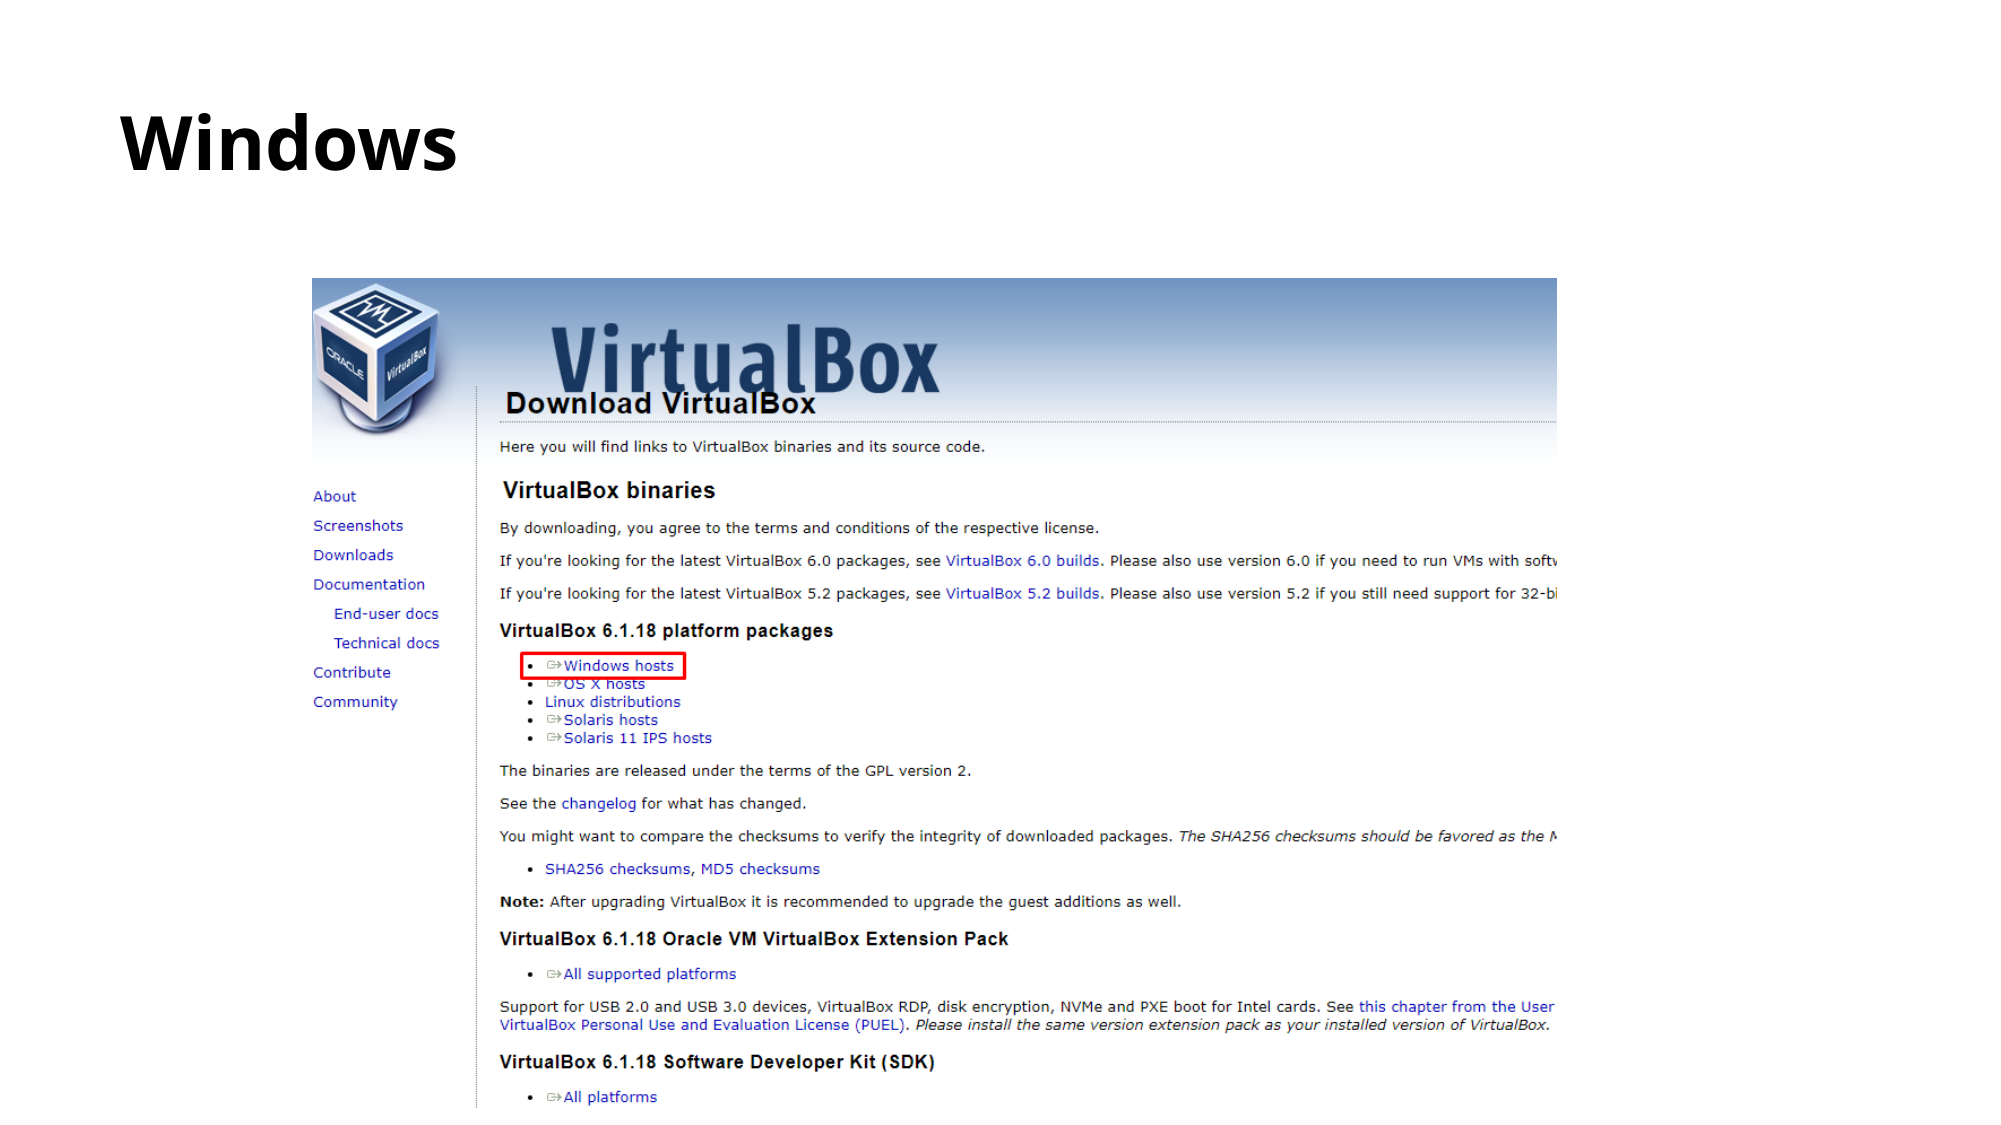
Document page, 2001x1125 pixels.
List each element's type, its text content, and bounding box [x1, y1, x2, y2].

title Windows [105, 52, 1895, 240]
picture [312, 278, 1557, 1109]
